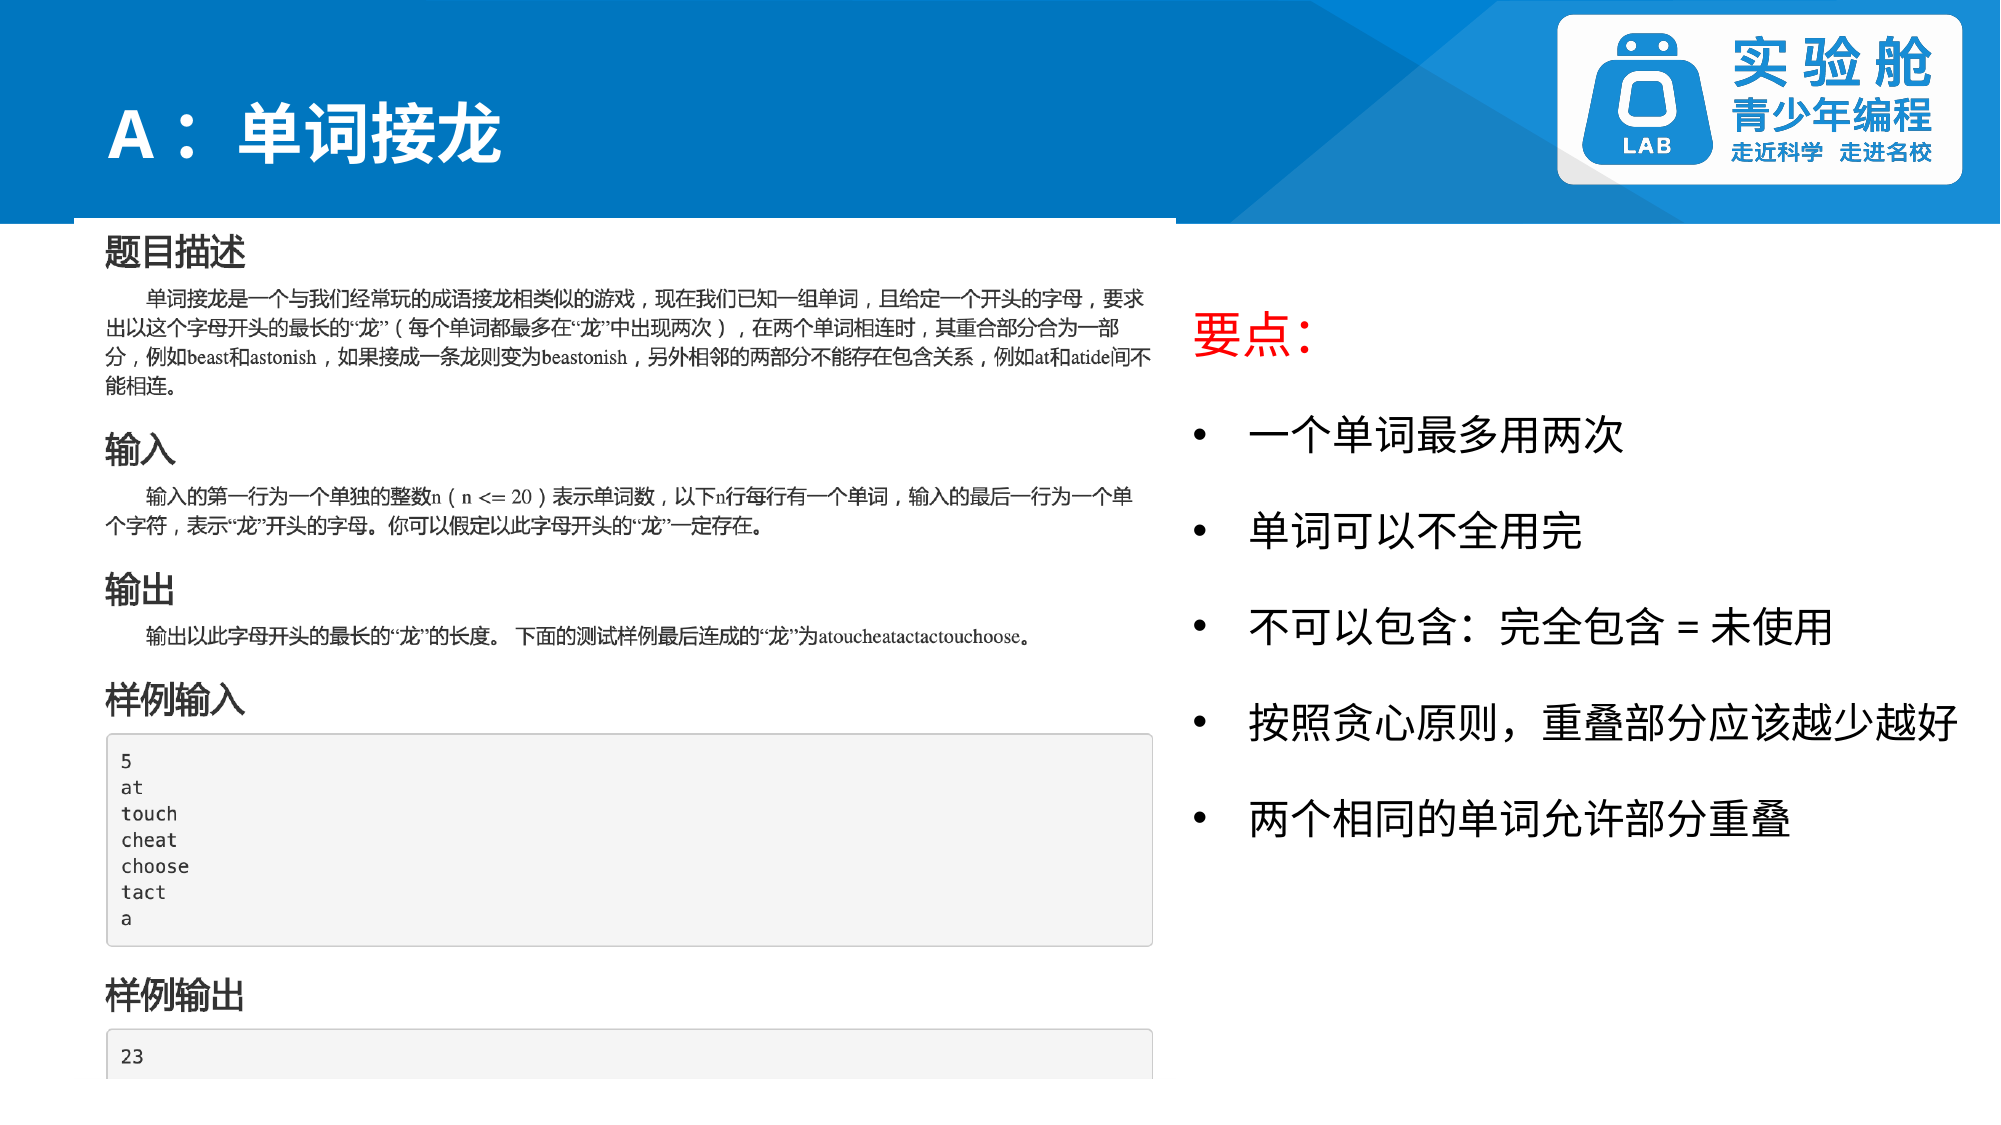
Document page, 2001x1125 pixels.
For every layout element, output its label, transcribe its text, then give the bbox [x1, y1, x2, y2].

list A：单词接龙 [93, 93, 1907, 186]
picture [74, 218, 1176, 1079]
list 要点： 一个单词最多用两次 单词可以不全用完 不可以包含：完全包含=未使用 按照贪心原则，重叠部分应该越少越好 两个相同的单词允许部分重叠 [1177, 265, 2000, 1031]
